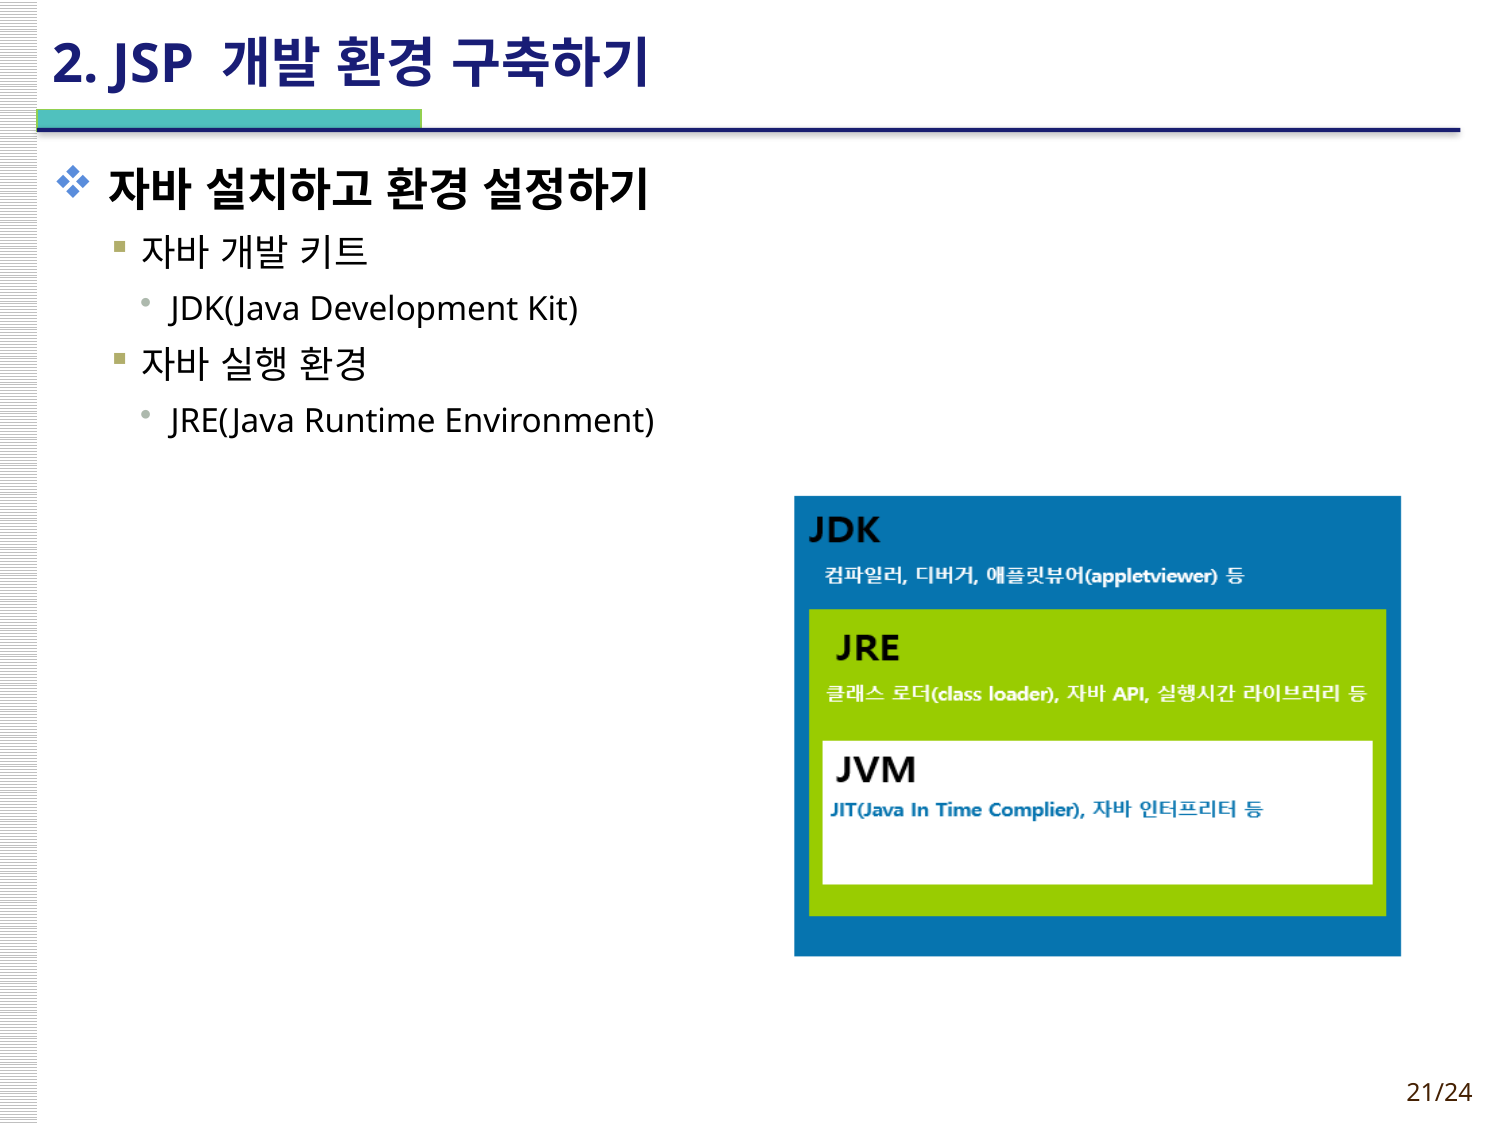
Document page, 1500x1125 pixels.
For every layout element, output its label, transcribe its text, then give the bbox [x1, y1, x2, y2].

list 자바 설치하고 환경 설정하기 자바 개발 키트 JDK(Java Development Kit) 자바 실행 환경 JRE(Java Runtime Environment) [37, 152, 1463, 1091]
picture [785, 479, 1412, 965]
title 2. JSP 개발 환경 구축하기 [37, 13, 1278, 109]
